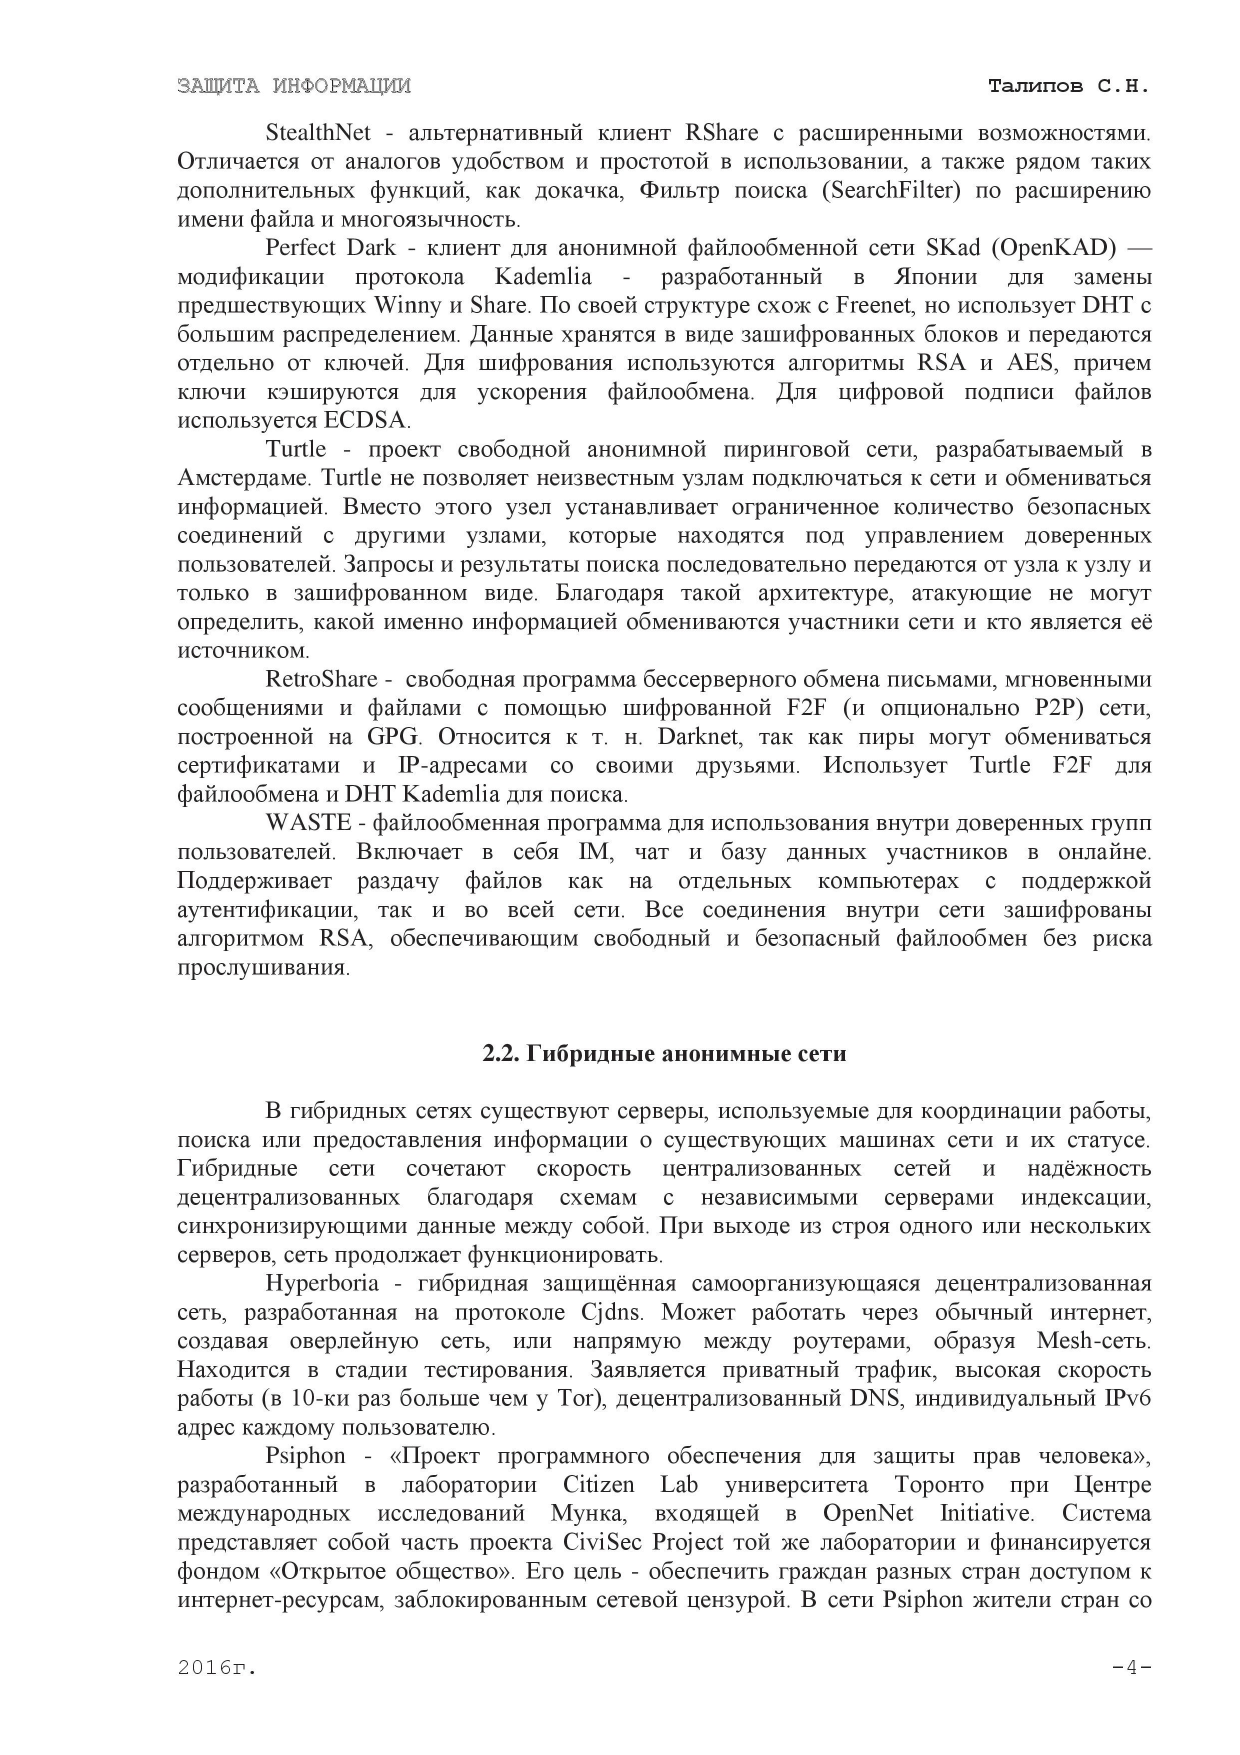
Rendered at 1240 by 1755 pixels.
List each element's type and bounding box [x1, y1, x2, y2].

text_box [0, 0, 1240, 1754]
